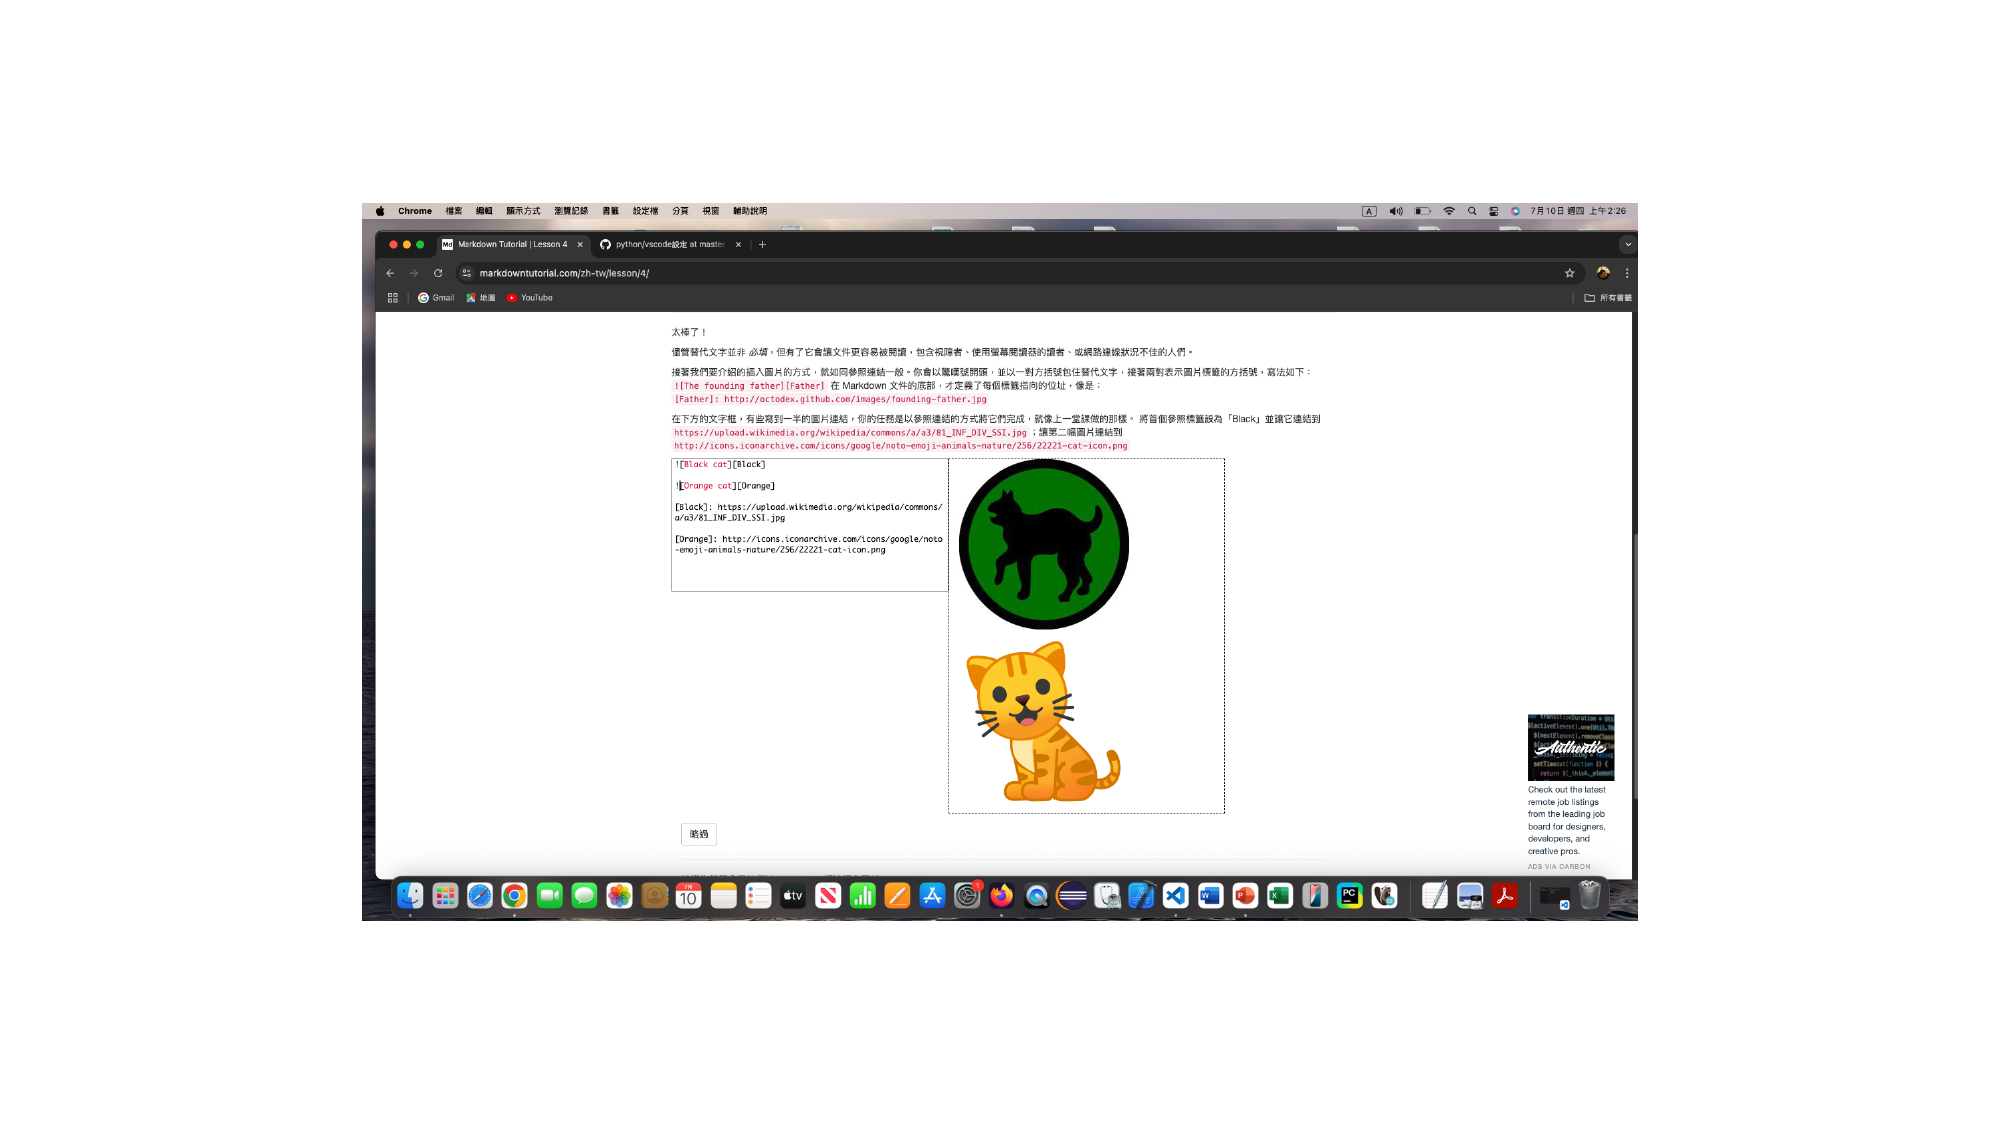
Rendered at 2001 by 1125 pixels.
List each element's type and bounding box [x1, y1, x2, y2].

picture [361, 203, 1638, 922]
